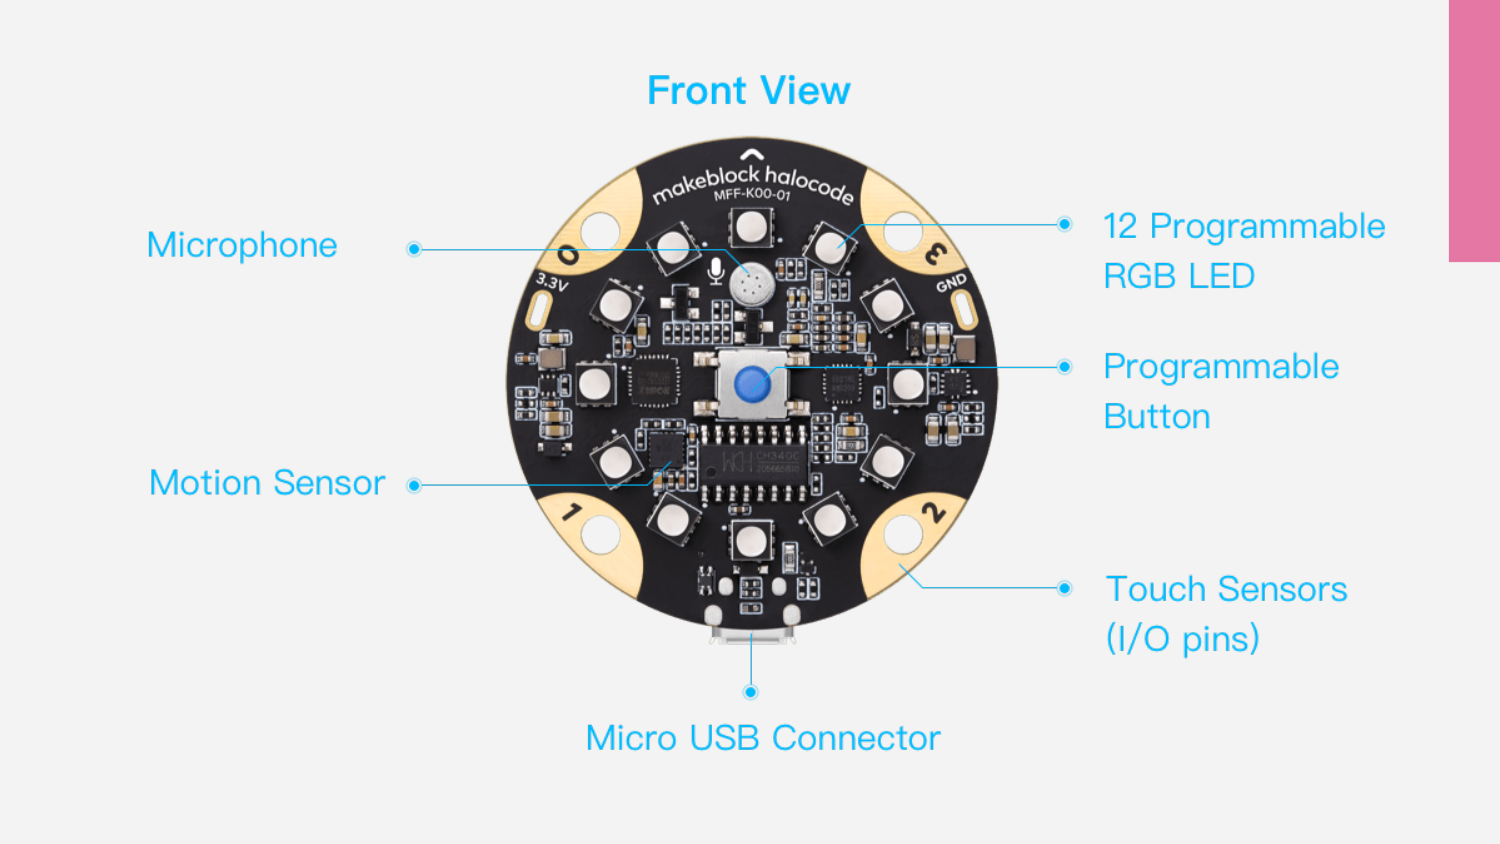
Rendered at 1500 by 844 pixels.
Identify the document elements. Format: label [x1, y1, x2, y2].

picture [24, 59, 1476, 785]
